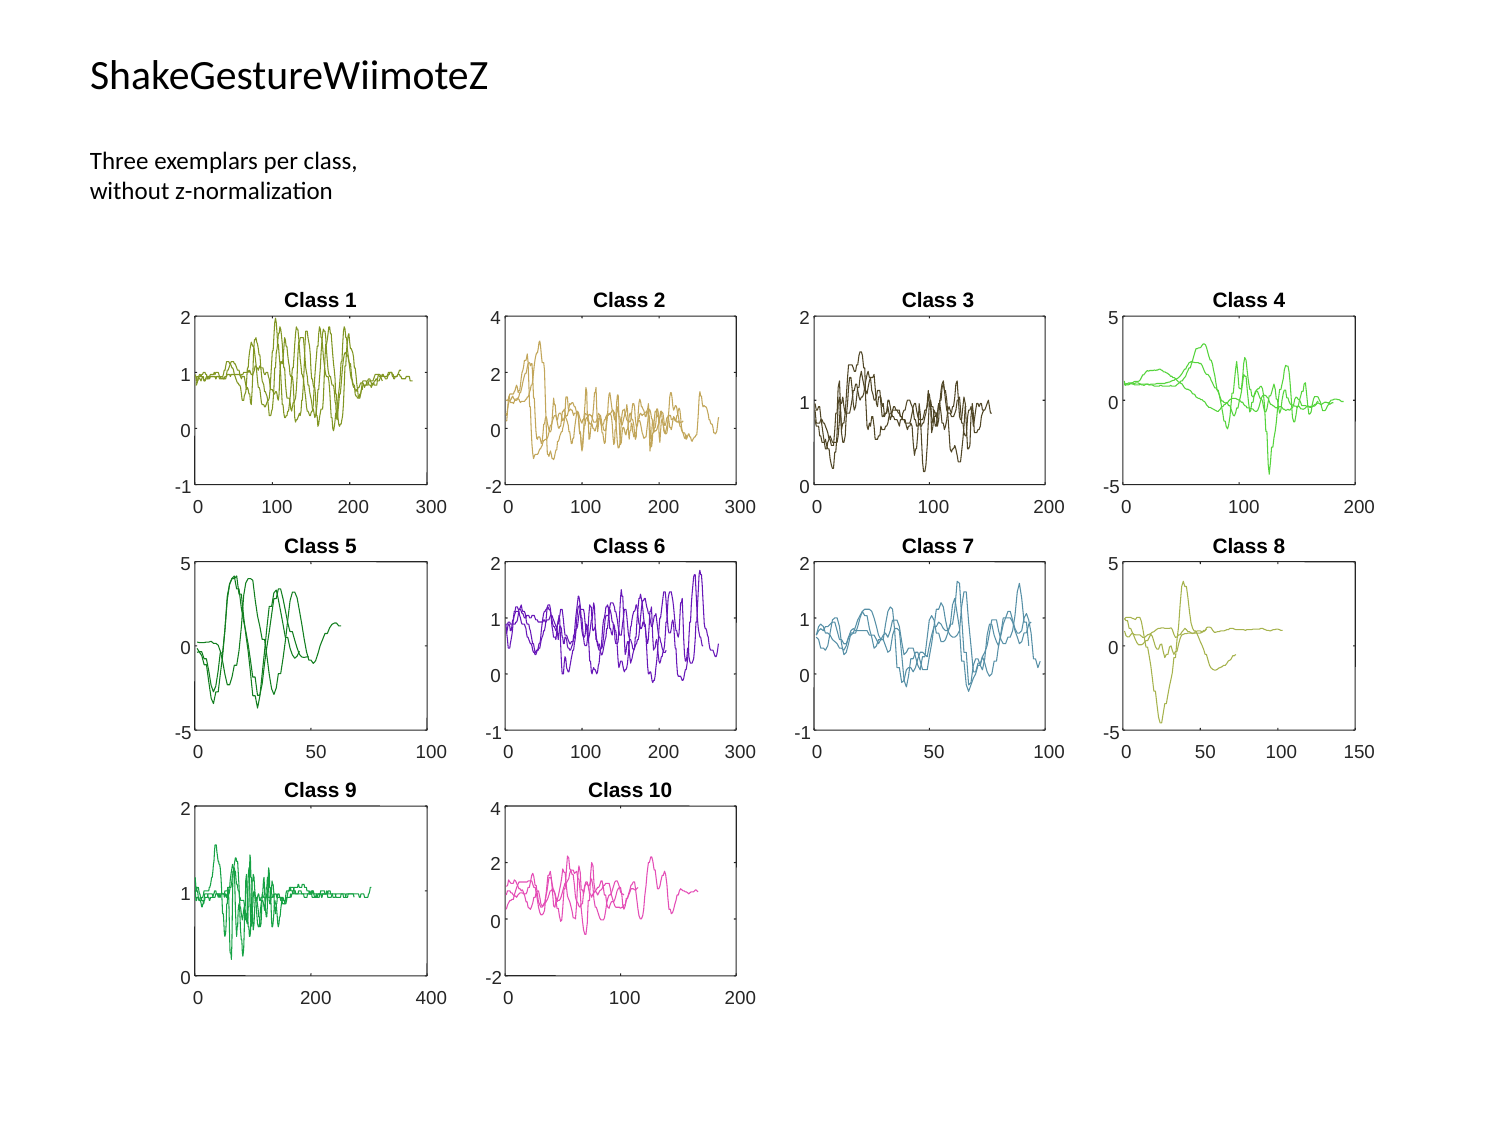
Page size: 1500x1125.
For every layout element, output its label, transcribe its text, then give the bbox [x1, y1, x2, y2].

text_box Three exemplars per class, without z-normalization [74, 137, 375, 213]
title ShakeGestureWiimoteZ [75, 45, 600, 100]
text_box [170, 286, 1380, 1011]
